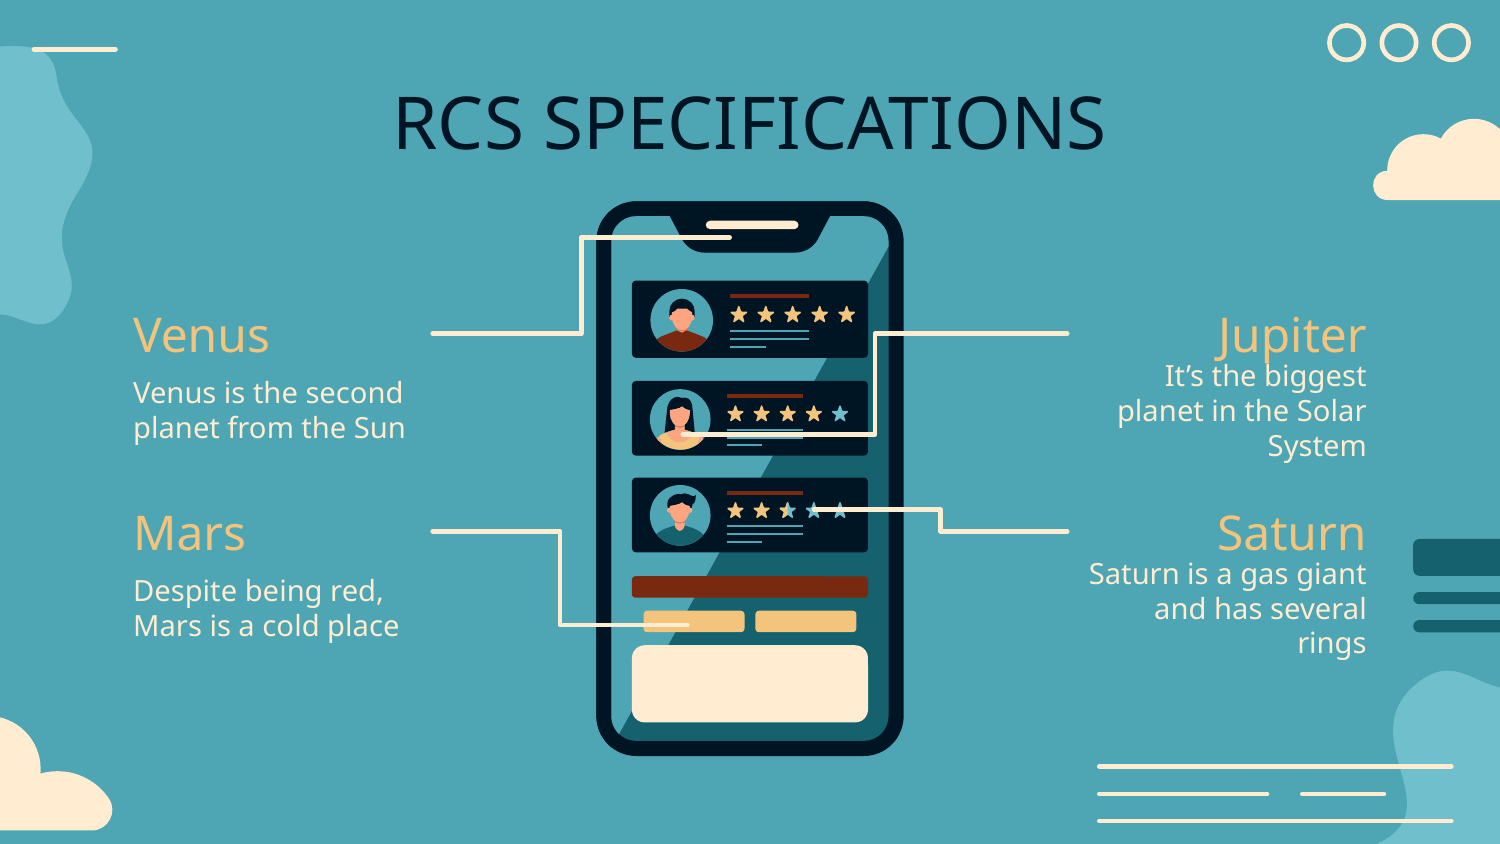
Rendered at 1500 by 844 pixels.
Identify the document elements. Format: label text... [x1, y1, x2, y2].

text_box Mars [118, 487, 433, 567]
text_box Jupiter [1067, 290, 1382, 369]
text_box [596, 201, 904, 332]
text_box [432, 237, 730, 334]
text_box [813, 509, 1068, 532]
text_box It’s the biggest planet in the Solar System [1067, 369, 1382, 450]
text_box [682, 333, 1068, 435]
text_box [596, 342, 904, 757]
text_box Despite being red, Mars is a cold place [118, 567, 433, 648]
text_box Venus is the second planet from the Sun [118, 369, 433, 450]
text_box Saturn [1067, 487, 1382, 567]
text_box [432, 531, 688, 626]
text_box Saturn is a gas giant and has several rings [1067, 567, 1382, 648]
text_box Venus [118, 290, 433, 369]
title RCS SPECIFICATIONS [118, 72, 1382, 167]
